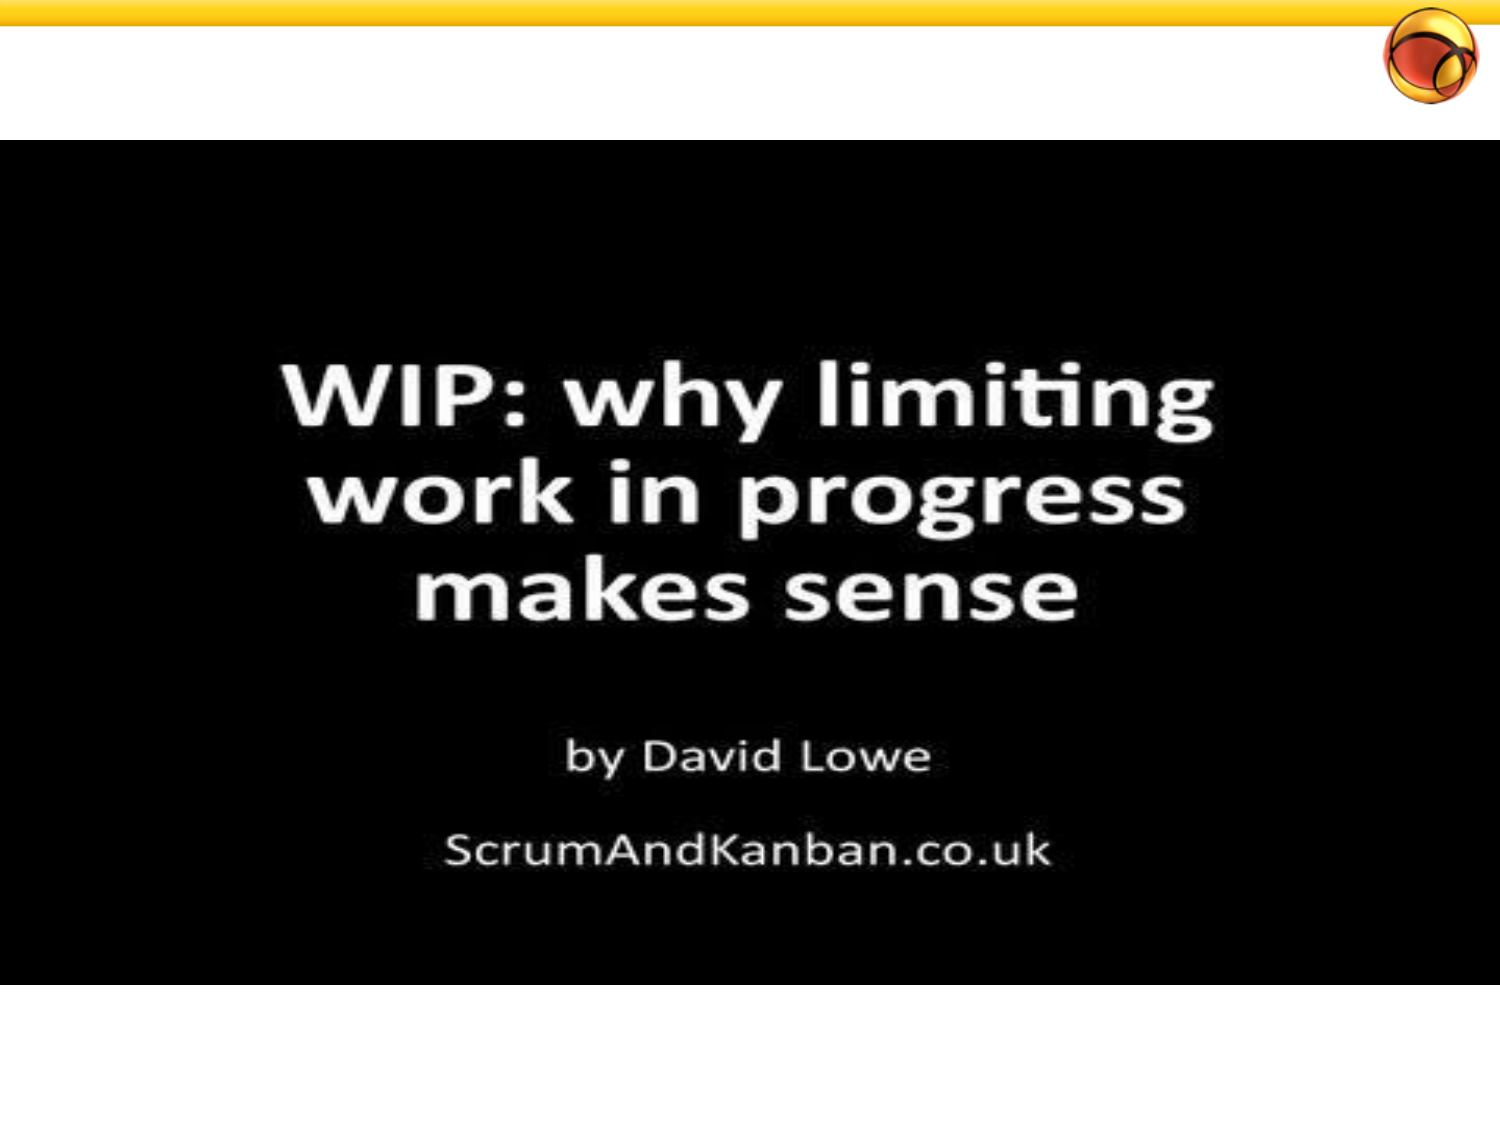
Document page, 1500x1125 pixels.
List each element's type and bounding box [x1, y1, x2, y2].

picture [0, 985, 1500, 1125]
text_box [0, 140, 1500, 985]
picture [0, 0, 1500, 140]
